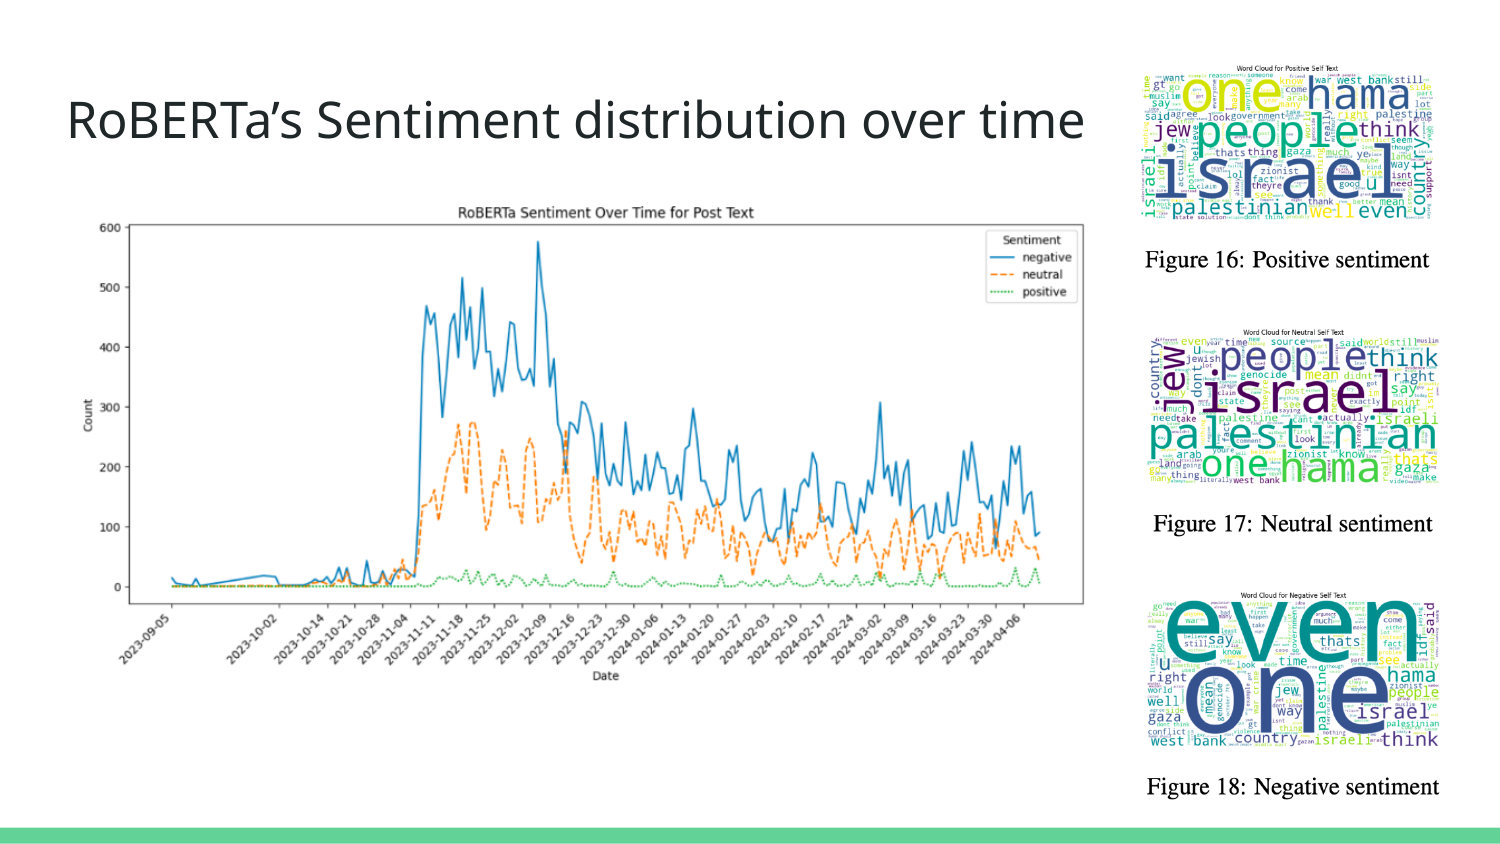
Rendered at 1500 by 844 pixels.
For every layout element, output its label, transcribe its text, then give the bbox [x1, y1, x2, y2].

picture [1137, 315, 1450, 544]
picture [1132, 579, 1455, 808]
picture [70, 188, 1103, 692]
picture [1117, 51, 1450, 280]
title RoBERTa’s Sentiment distribution over time [51, 72, 1112, 167]
